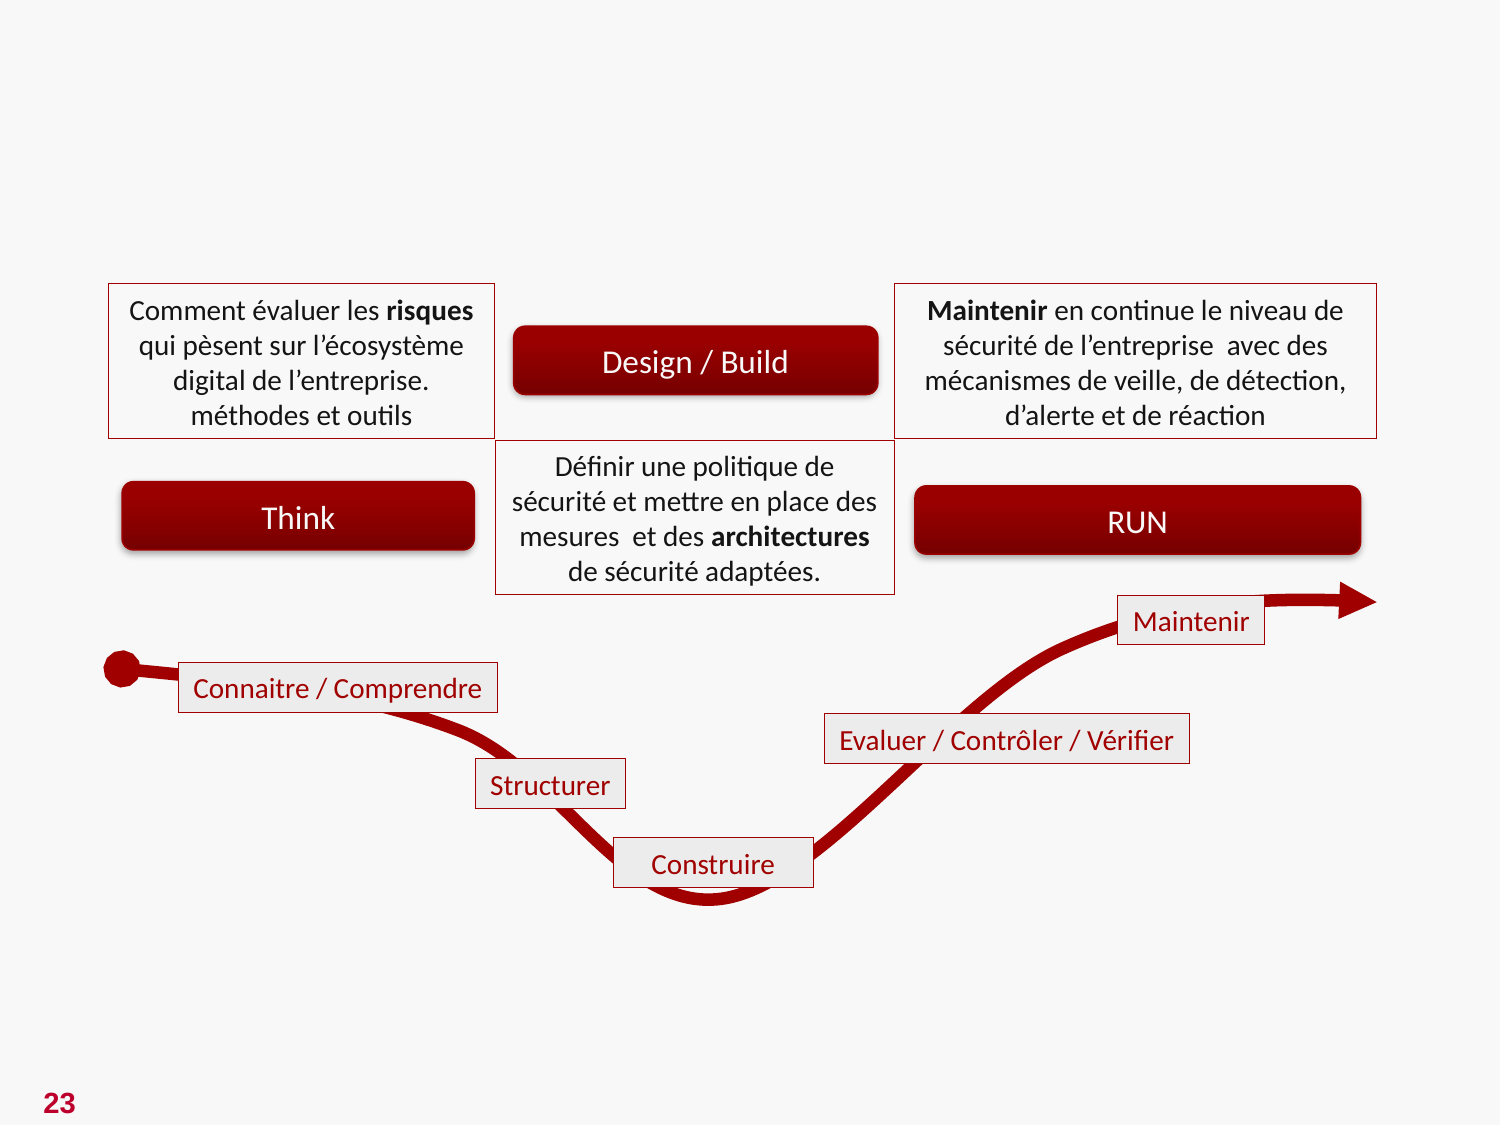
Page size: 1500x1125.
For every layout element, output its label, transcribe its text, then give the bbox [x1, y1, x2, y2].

text_box Design / Build [512, 325, 879, 396]
text_box Définir une politique de sécurité et mettre en place des mesures et des architectures de sécurité adaptées. [495, 440, 895, 595]
text_box RUN [914, 485, 1362, 555]
text_box [1265, 595, 1377, 609]
text_box Evaluer / Contrôler / Vérifier [824, 713, 1190, 764]
text_box Connaitre / Comprendre [178, 662, 498, 713]
text_box Structurer [475, 758, 626, 809]
text_box [251, 615, 1117, 859]
text_box Construire [613, 837, 814, 888]
text_box [115, 662, 178, 677]
text_box Comment évaluer les risques qui pèsent sur l’écosystème digital de l’entreprise. méthodes et outils [108, 283, 495, 439]
text_box Maintenir [1117, 595, 1265, 645]
text_box Maintenir en continue le niveau de sécurité de l’entreprise avec des mécanismes de veille, de détection, d’alerte et de réaction [894, 283, 1377, 439]
text_box Think [121, 480, 476, 551]
text_box [655, 888, 762, 902]
